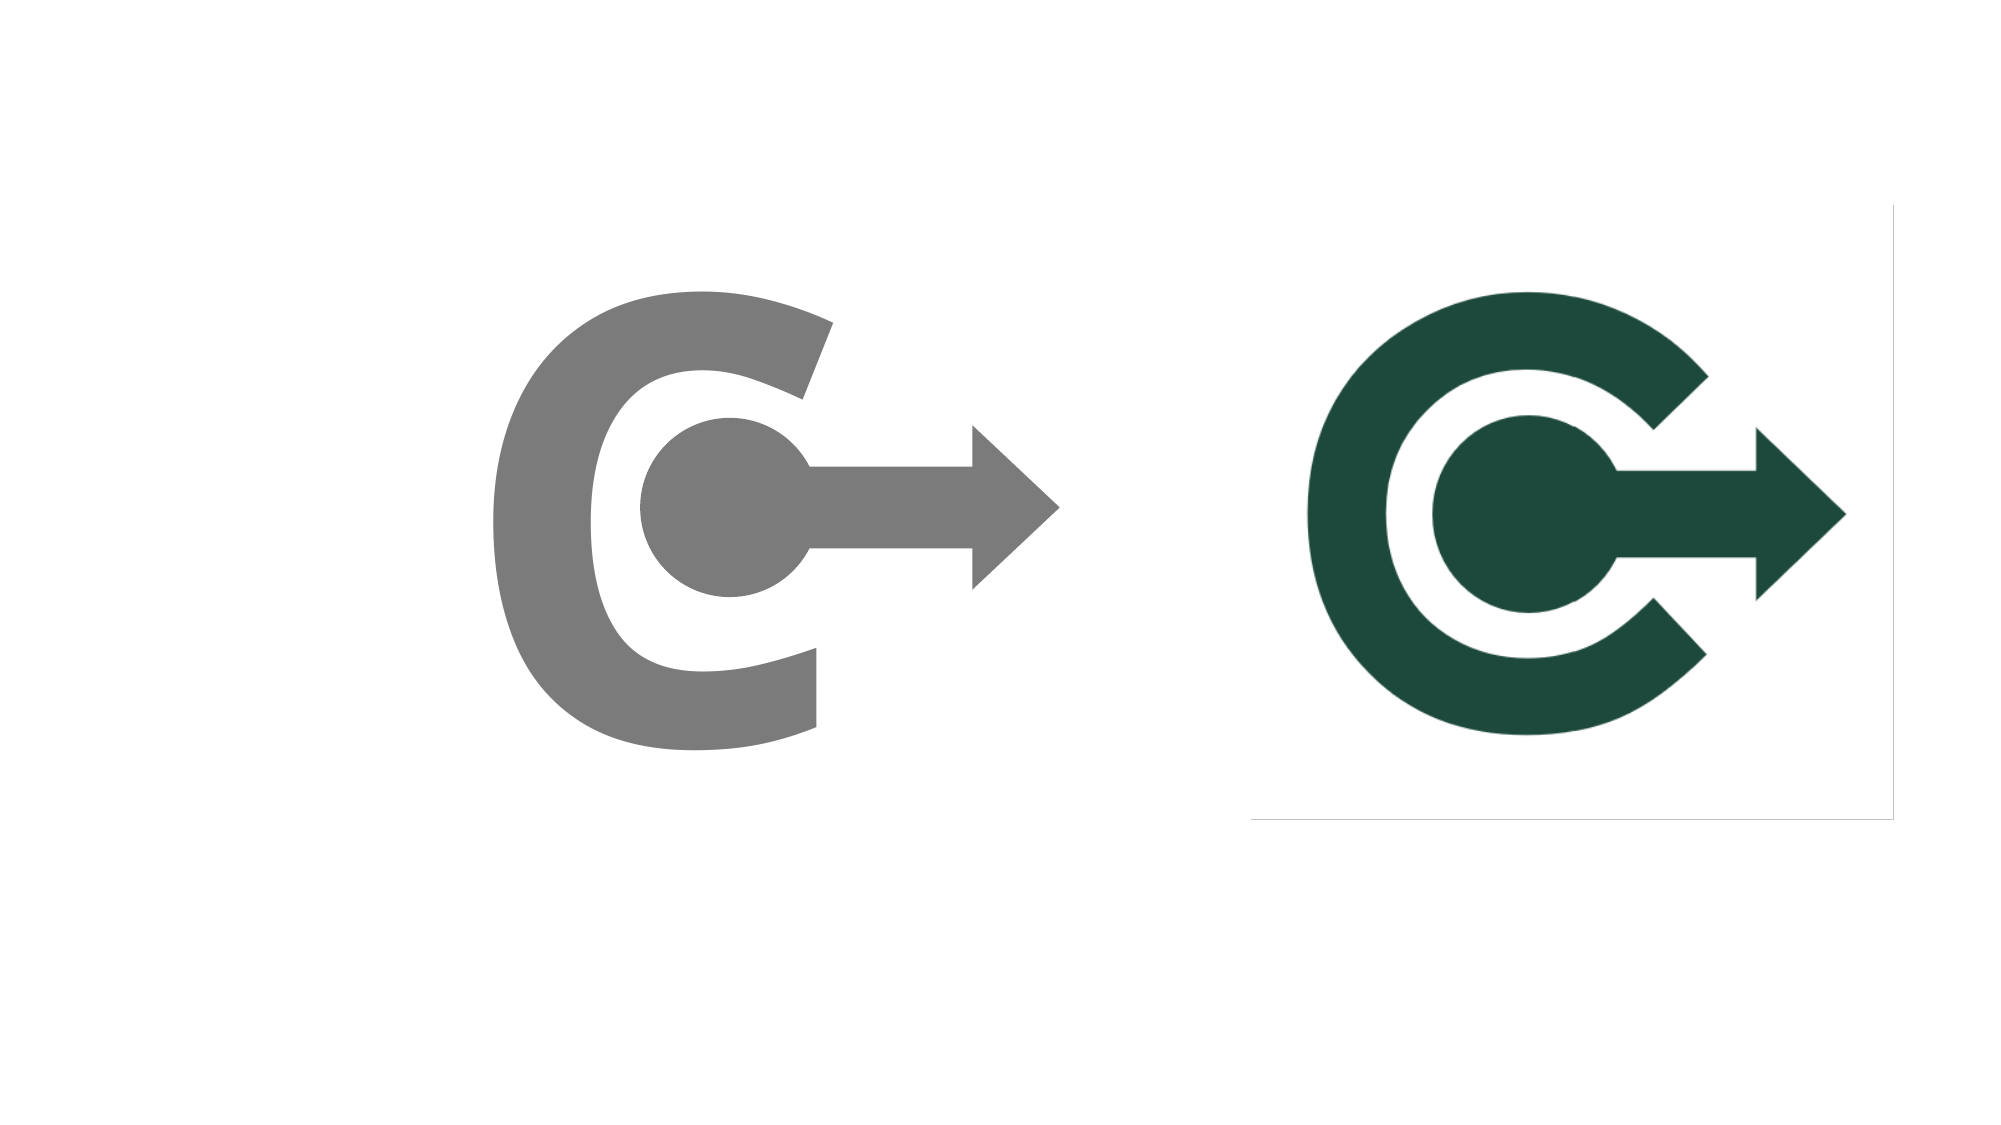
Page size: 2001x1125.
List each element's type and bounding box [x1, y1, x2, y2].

picture [1251, 205, 1895, 821]
text_box [443, 112, 1059, 885]
